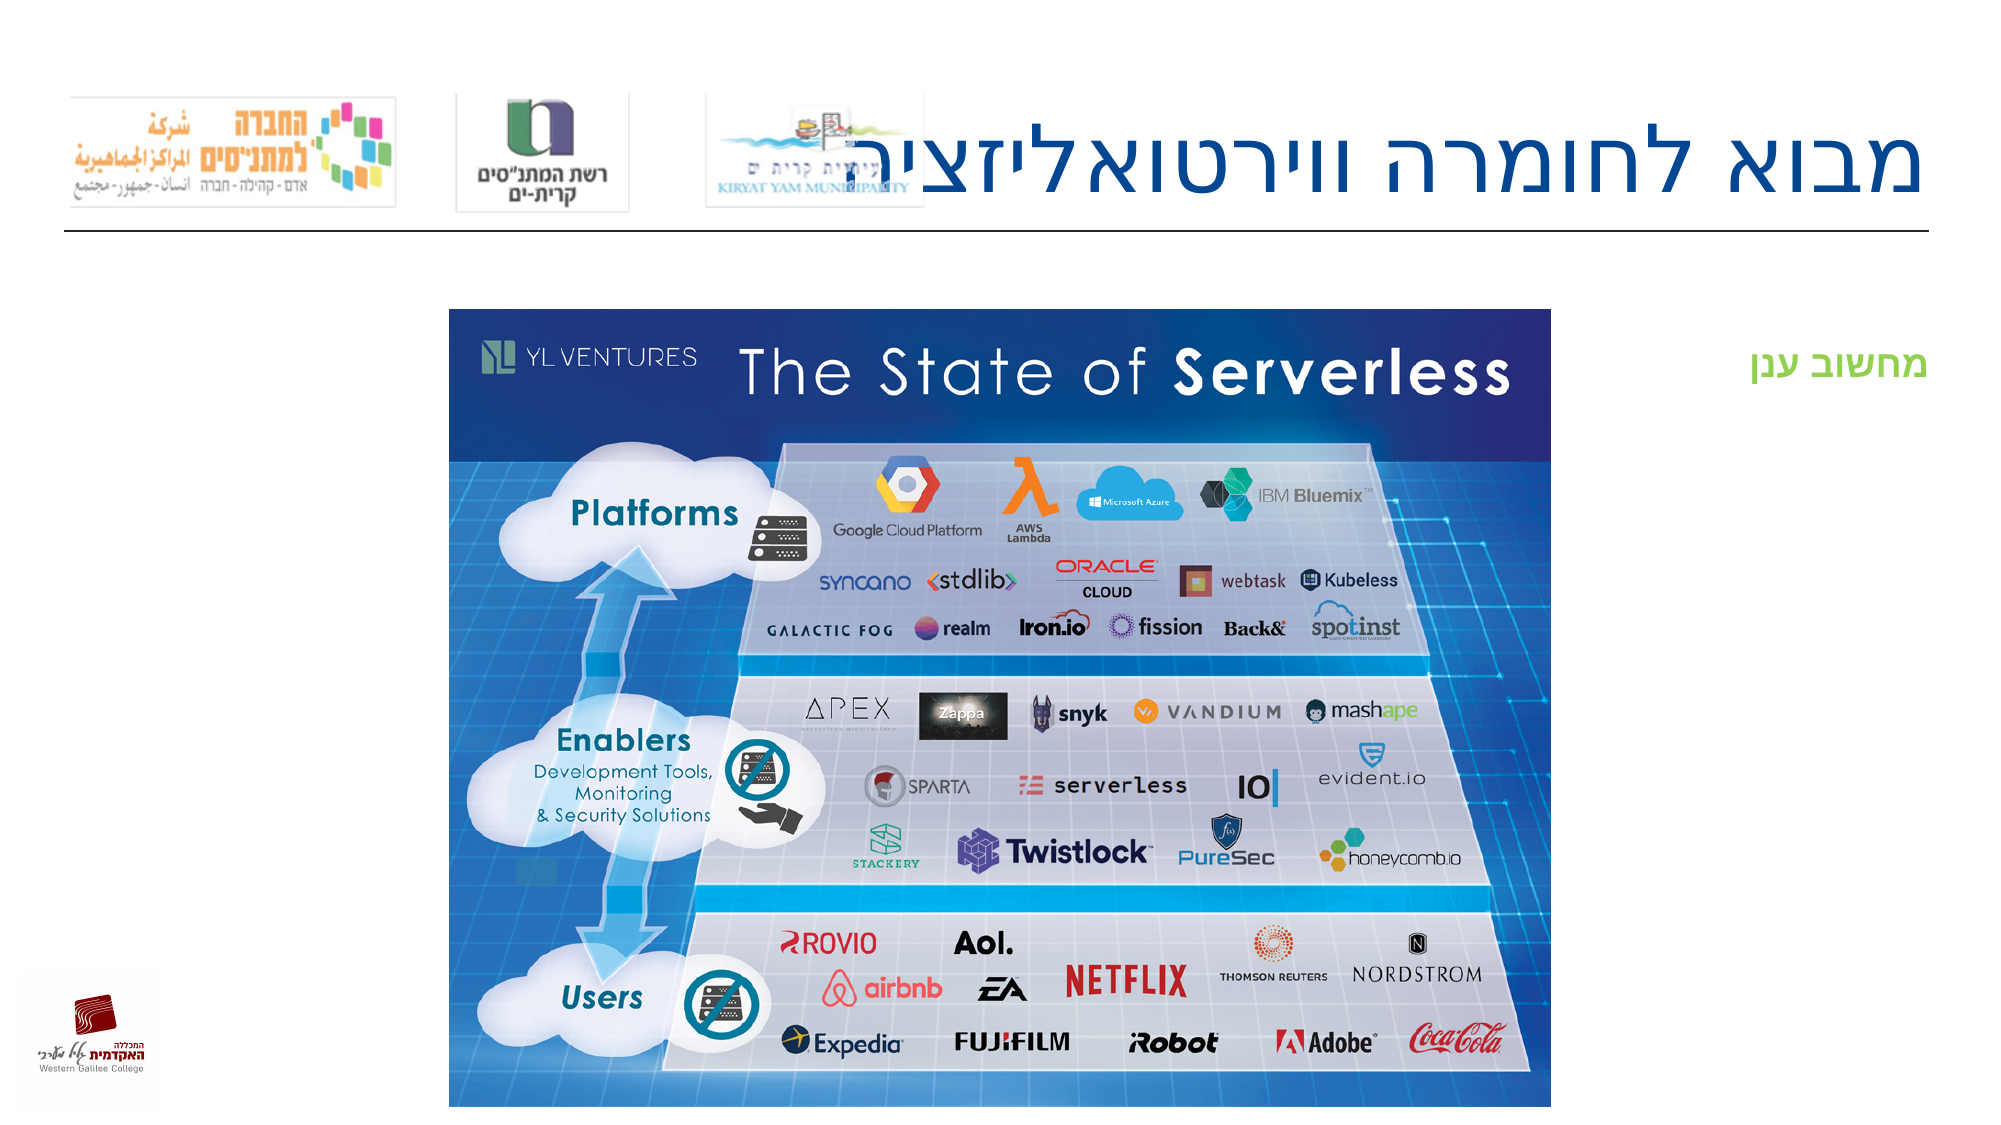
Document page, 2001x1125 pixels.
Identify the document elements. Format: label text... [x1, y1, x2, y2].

picture [18, 970, 164, 1116]
picture [1544, 916, 1551, 935]
picture [449, 309, 1551, 1107]
text_box מחשוב ענן [1551, 309, 1930, 1043]
title מבוא לחומרה ווירטואליזציה [64, 55, 1930, 221]
picture [70, 93, 925, 213]
